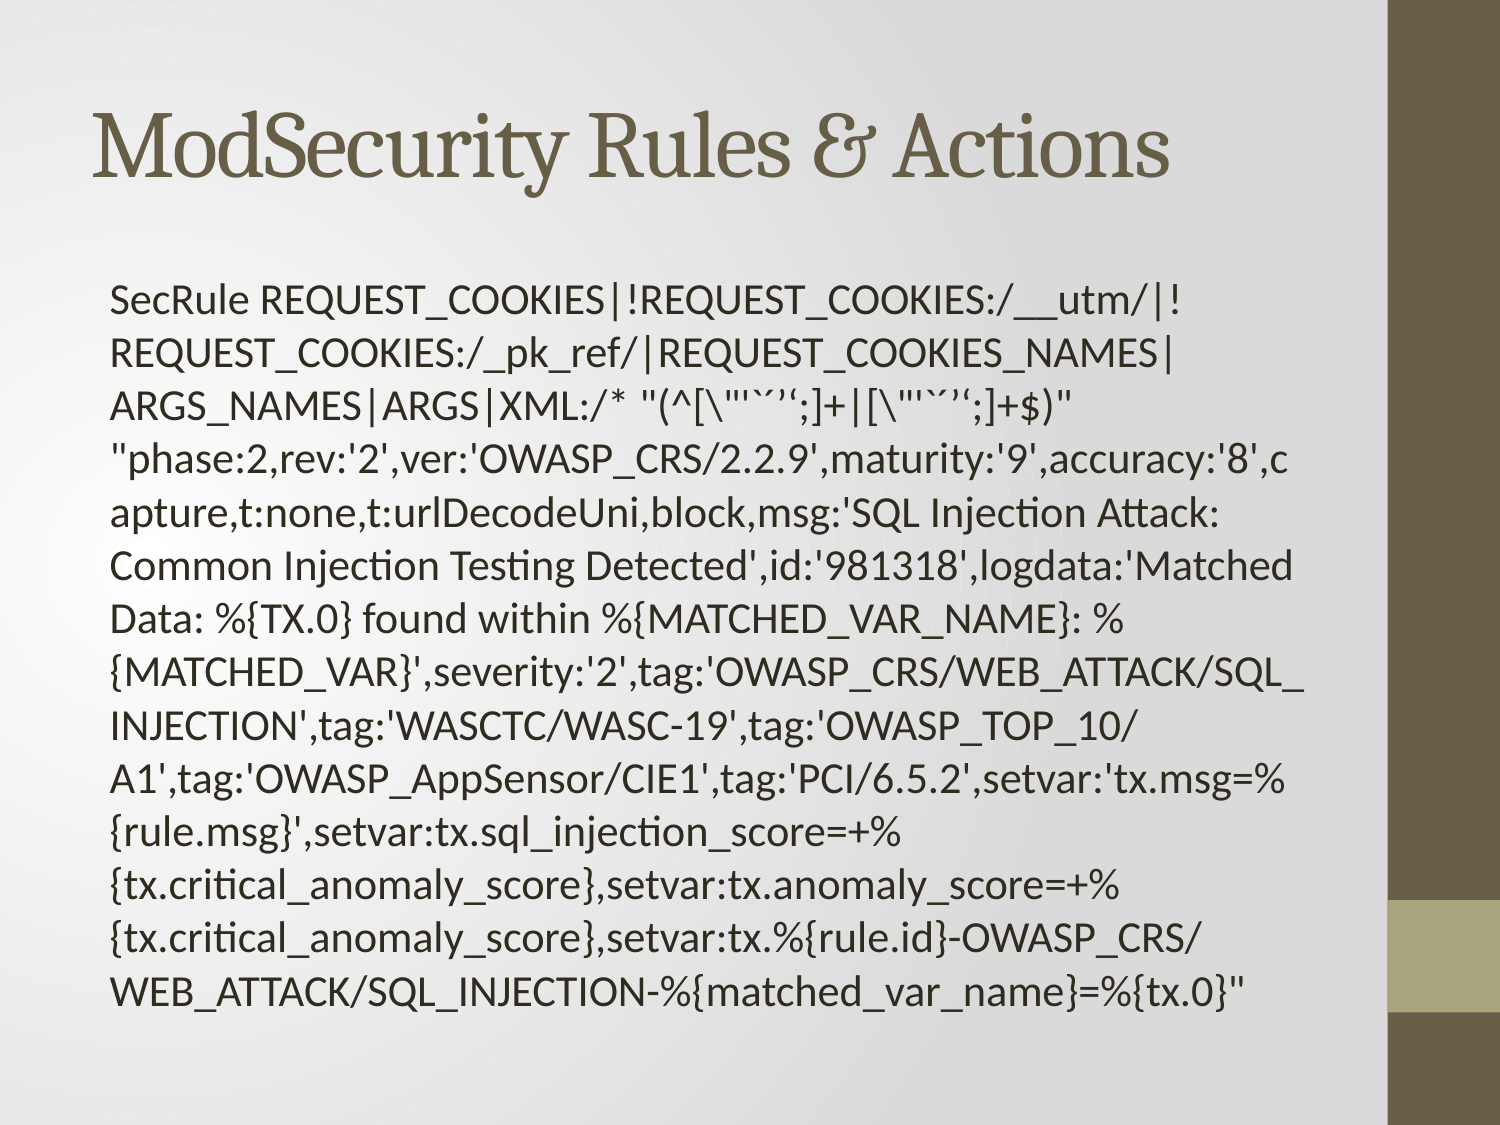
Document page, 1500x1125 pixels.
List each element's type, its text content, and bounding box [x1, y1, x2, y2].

list SecRule REQUEST_COOKIES|!REQUEST_COOKIES:/__utm/|!REQUEST_COOKIES:/_pk_ref/|REQUEST_COOKIES_NAMES|ARGS_NAMES|ARGS|XML:/* "(^[\"'`´’‘;]+|[\"'`´’‘;]+$)" "phase:2,rev:'2',ver:'OWASP_CRS/2.2.9',maturity:'9',accuracy:'8',capture,t:none,t:urlDecodeUni,block,msg:'SQL Injection Attack: Common Injection Testing Detected',id:'981318',logdata:'Matched Data: %{TX.0} found within %{MATCHED_VAR_NAME}: %{MATCHED_VAR}',severity:'2',tag:'OWASP_CRS/WEB_ATTACK/SQL_INJECTION',tag:'WASCTC/WASC-19',tag:'OWASP_TOP_10/A1',tag:'OWASP_AppSensor/CIE1',tag:'PCI/6.5.2',setvar:'tx.msg=%{rule.msg}',setvar:tx.sql_injection_score=+%{tx.critical_anomaly_score},setvar:tx.anomaly_score=+%{tx.critical_anomaly_score},setvar:tx.%{rule.id}-OWASP_CRS/WEB_ATTACK/SQL_INJECTION-%{matched_var_name}=%{tx.0}" [75, 262, 1325, 1050]
title ModSecurity Rules & Actions [75, 45, 1325, 233]
